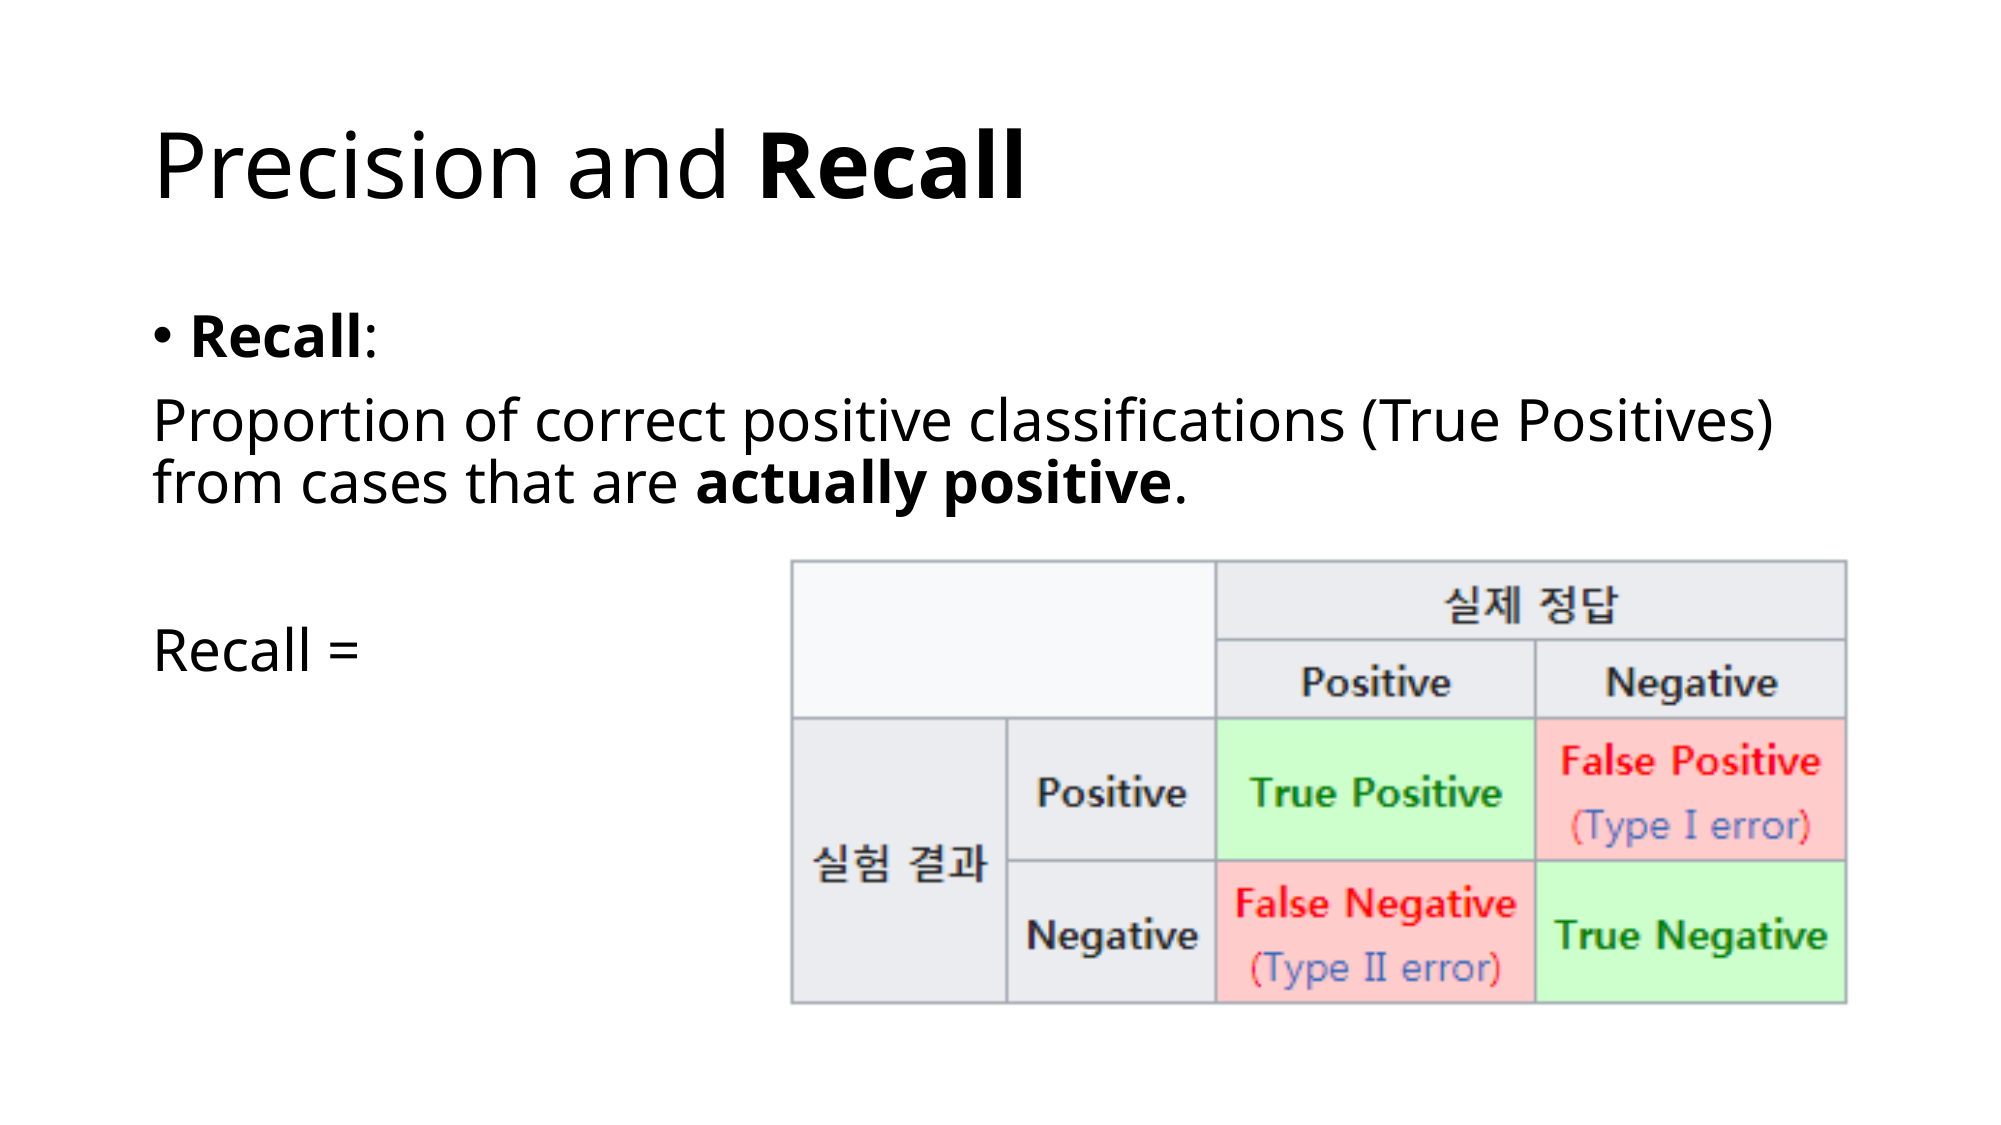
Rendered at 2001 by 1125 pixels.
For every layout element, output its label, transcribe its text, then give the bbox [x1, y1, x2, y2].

picture [777, 552, 1863, 1014]
title Precision and Recall [137, 59, 1863, 278]
